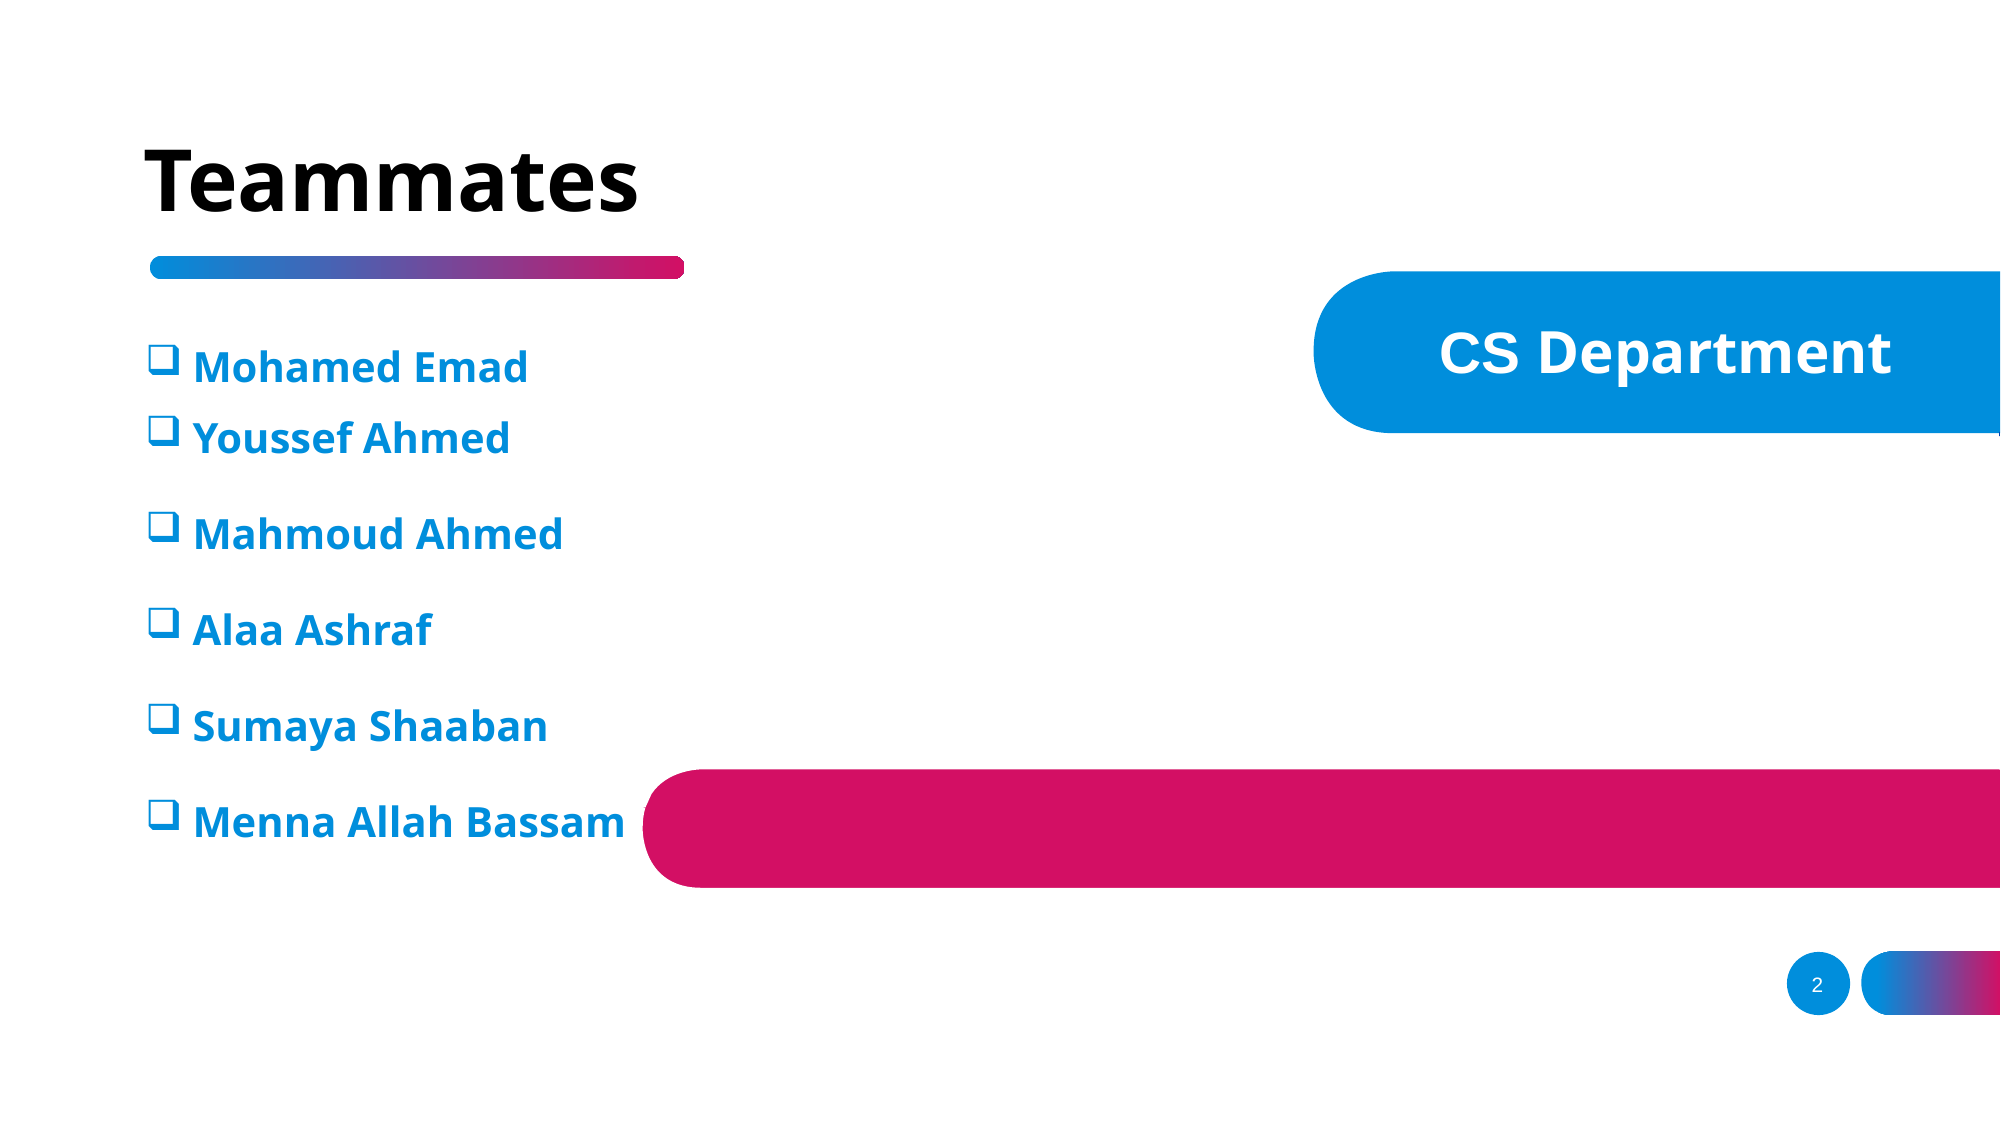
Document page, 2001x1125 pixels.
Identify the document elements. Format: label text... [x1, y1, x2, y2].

title Teammates [128, 130, 1629, 238]
text_box CS Department [1424, 307, 1908, 393]
subtitle Mohamed Emad Youssef Ahmed Mahmoud Ahmed Alaa Ashraf Sumaya Shaaban Menna Allah Bassam [130, 307, 1254, 894]
slide_number 2 [1772, 954, 1863, 1015]
